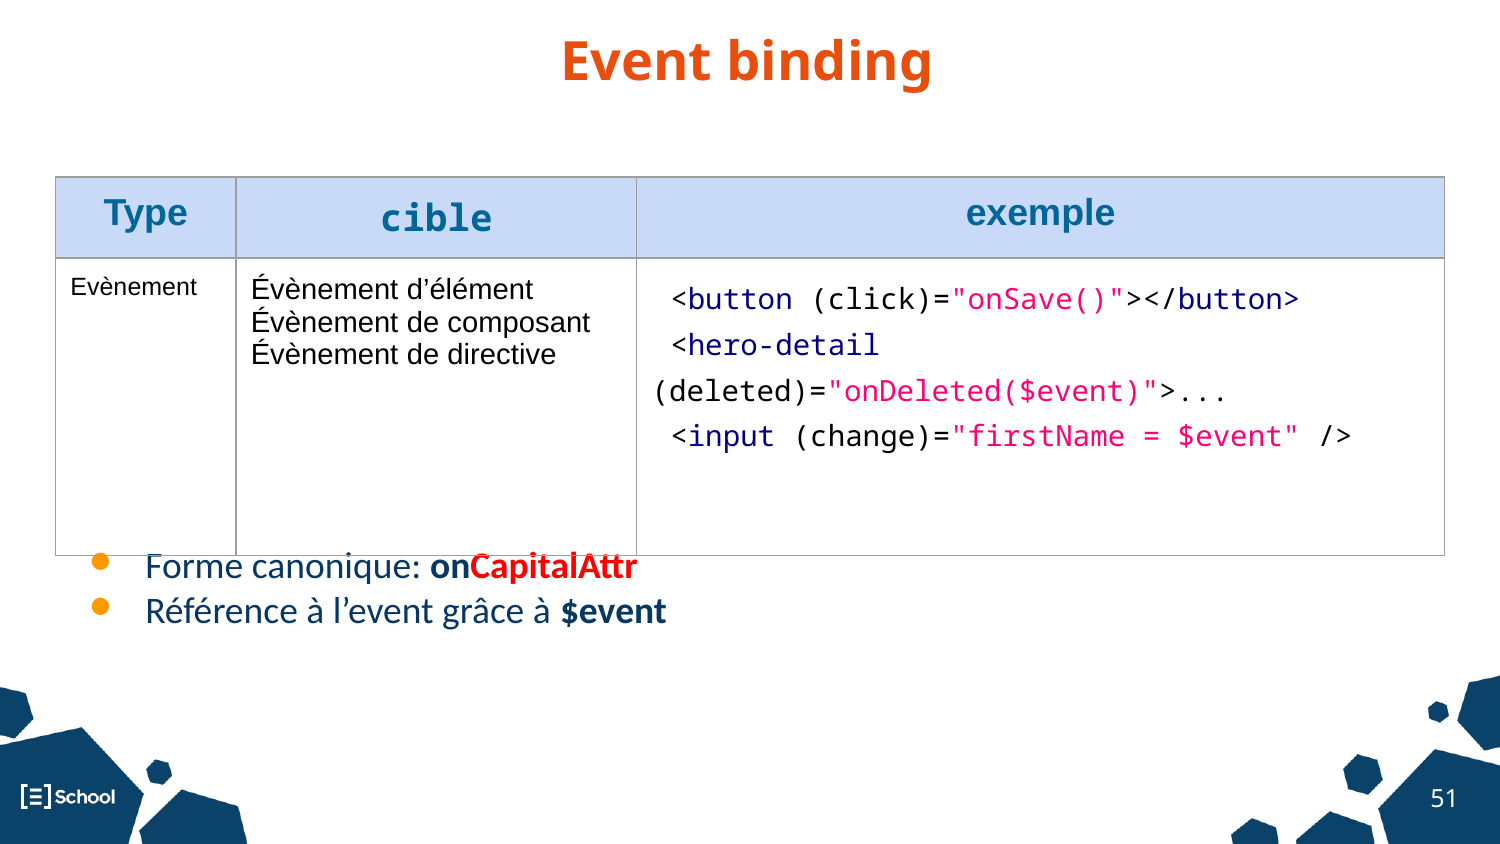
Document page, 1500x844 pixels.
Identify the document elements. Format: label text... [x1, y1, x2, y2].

table_header Type [56, 178, 235, 257]
table_header cible [237, 178, 636, 257]
slide_number ‹#› [1383, 767, 1474, 832]
picture [0, 0, 1500, 844]
table_header exemple [637, 178, 1444, 257]
text_box Event binding [22, 11, 1472, 123]
table_cell <button (click)="onSave()"></button> <hero-detail (deleted)="onDeleted($event)">... <input (change)="firstName = $event" /> [637, 259, 1444, 555]
table_cell Evènement [56, 259, 235, 555]
table_cell Évènement d’élément Évènement de composant Évènement de directive [237, 259, 636, 555]
text_box Forme canonique: onCapitalAttr Référence à l’event grâce à $event [55, 533, 1470, 639]
